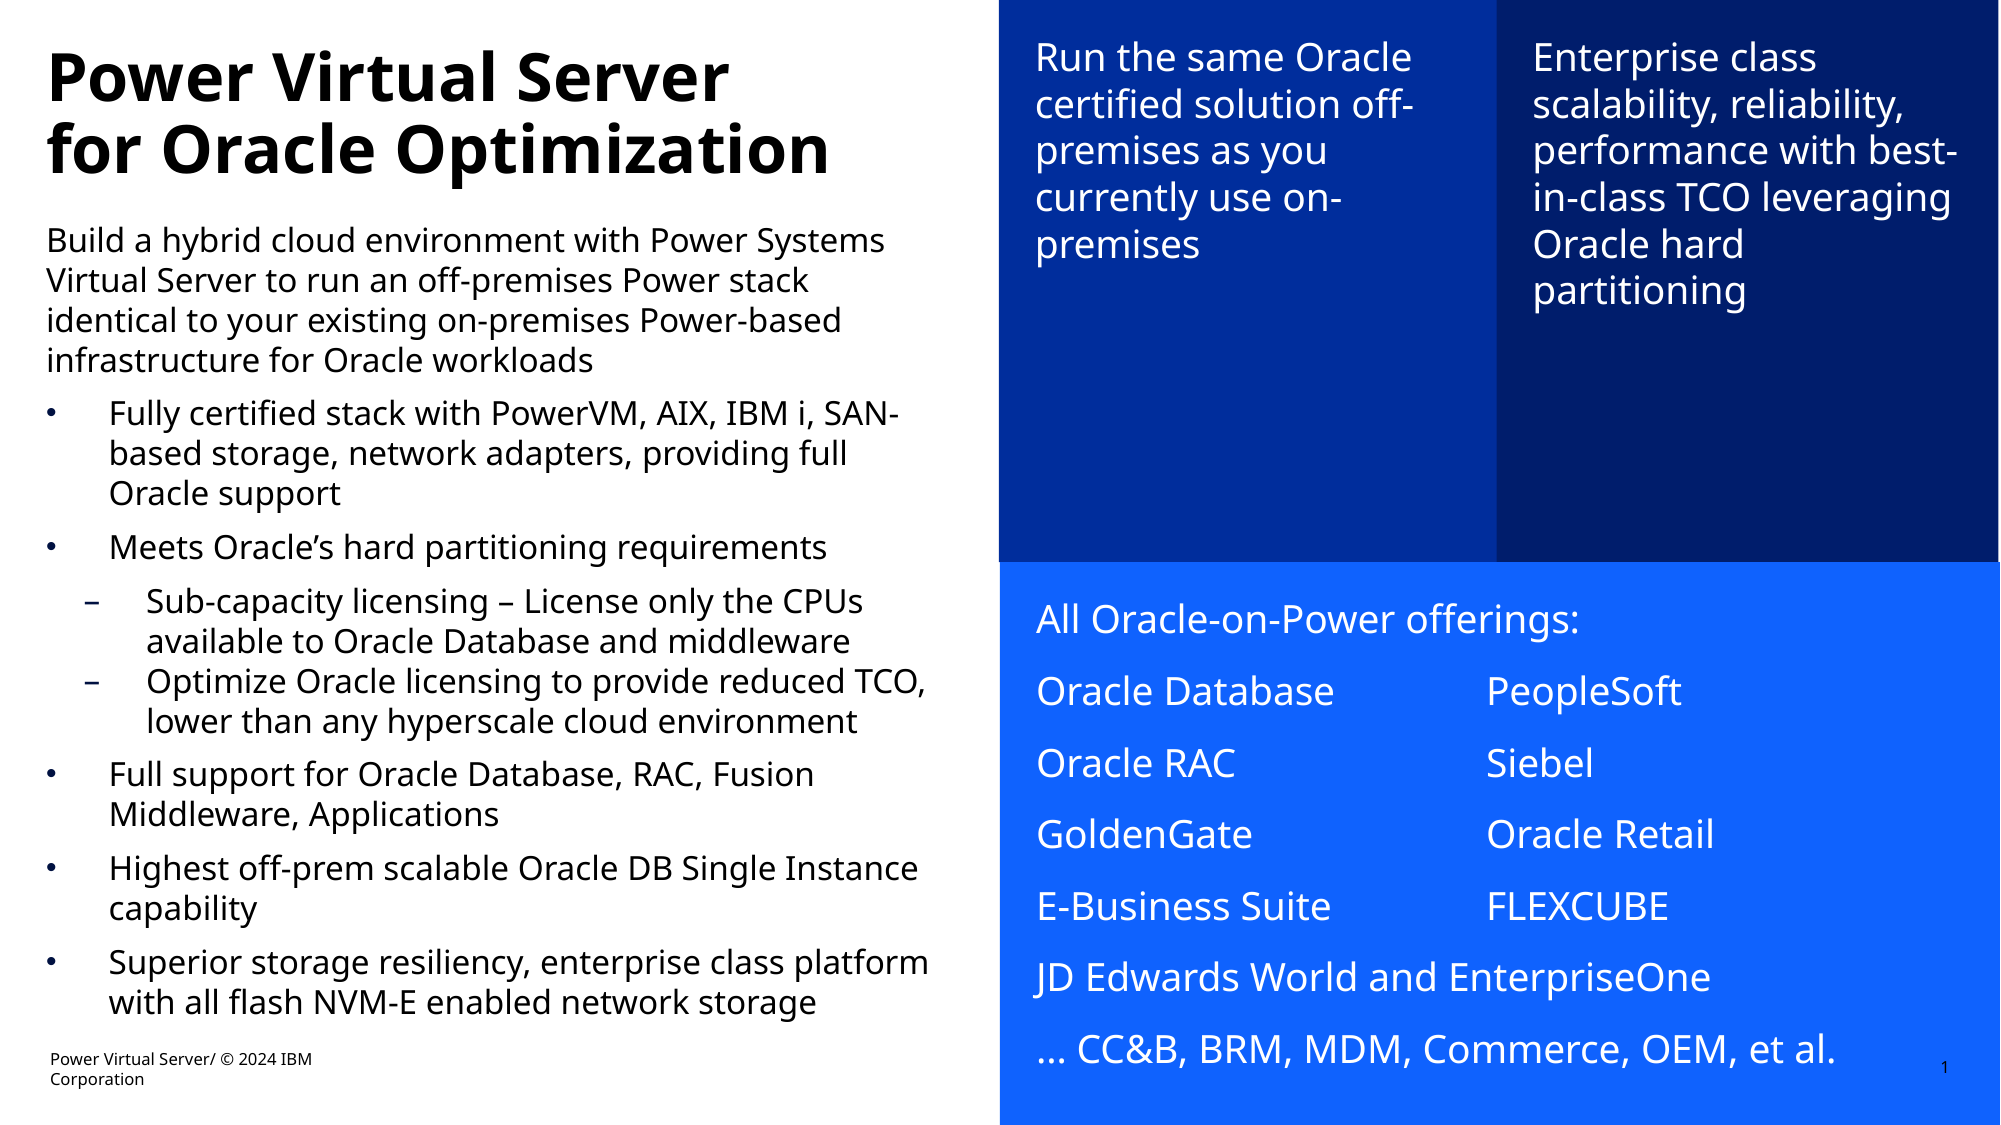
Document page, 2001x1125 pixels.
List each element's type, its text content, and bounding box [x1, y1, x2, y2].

list Enterprise class scalability, reliability, performance with best-in-class TCO leveraging Oracle hard partitioning [1496, 0, 1999, 562]
list Run the same Oracle certified solution off-premises as you currently use on-premises [998, 0, 1496, 563]
list Build a hybrid cloud environment with Power Systems Virtual Server to run an off-premises Power stack identical to your existing on-premises Power-based infrastructure for Oracle workloads Fully certified stack with PowerVM, AIX, IBM i, SAN-based storage, network adapters, providing full Oracle support Meets Oracle’s hard partitioning requirements Sub-capacity licensing – License only the CPUs available to Oracle Database and middleware Optimize Oracle licensing to provide reduced TCO, lower than any hyperscale cloud environment Full support for Oracle Database, RAC, Fusion Middleware, Applications Highest off-prem scalable Oracle DB Single Instance capability Superior storage resiliency, enterprise class platform with all flash NVM-E enabled network storage [46, 218, 944, 931]
slide_number 1 [1550, 1050, 1950, 1087]
list All Oracle-on-Power offerings: Oracle Database PeopleSoft Oracle RAC Siebel GoldenGate Oracle Retail E-Business Suite FLEXCUBE JD Edwards World and EnterpriseOne … CC&B, BRM, MDM, Commerce, OEM, et al. [999, 562, 2000, 1125]
text_box Power Virtual Server/ © 2024 IBM Corporation [49, 1048, 412, 1089]
title Power Virtual Server for Oracle Optimization [46, 43, 998, 220]
